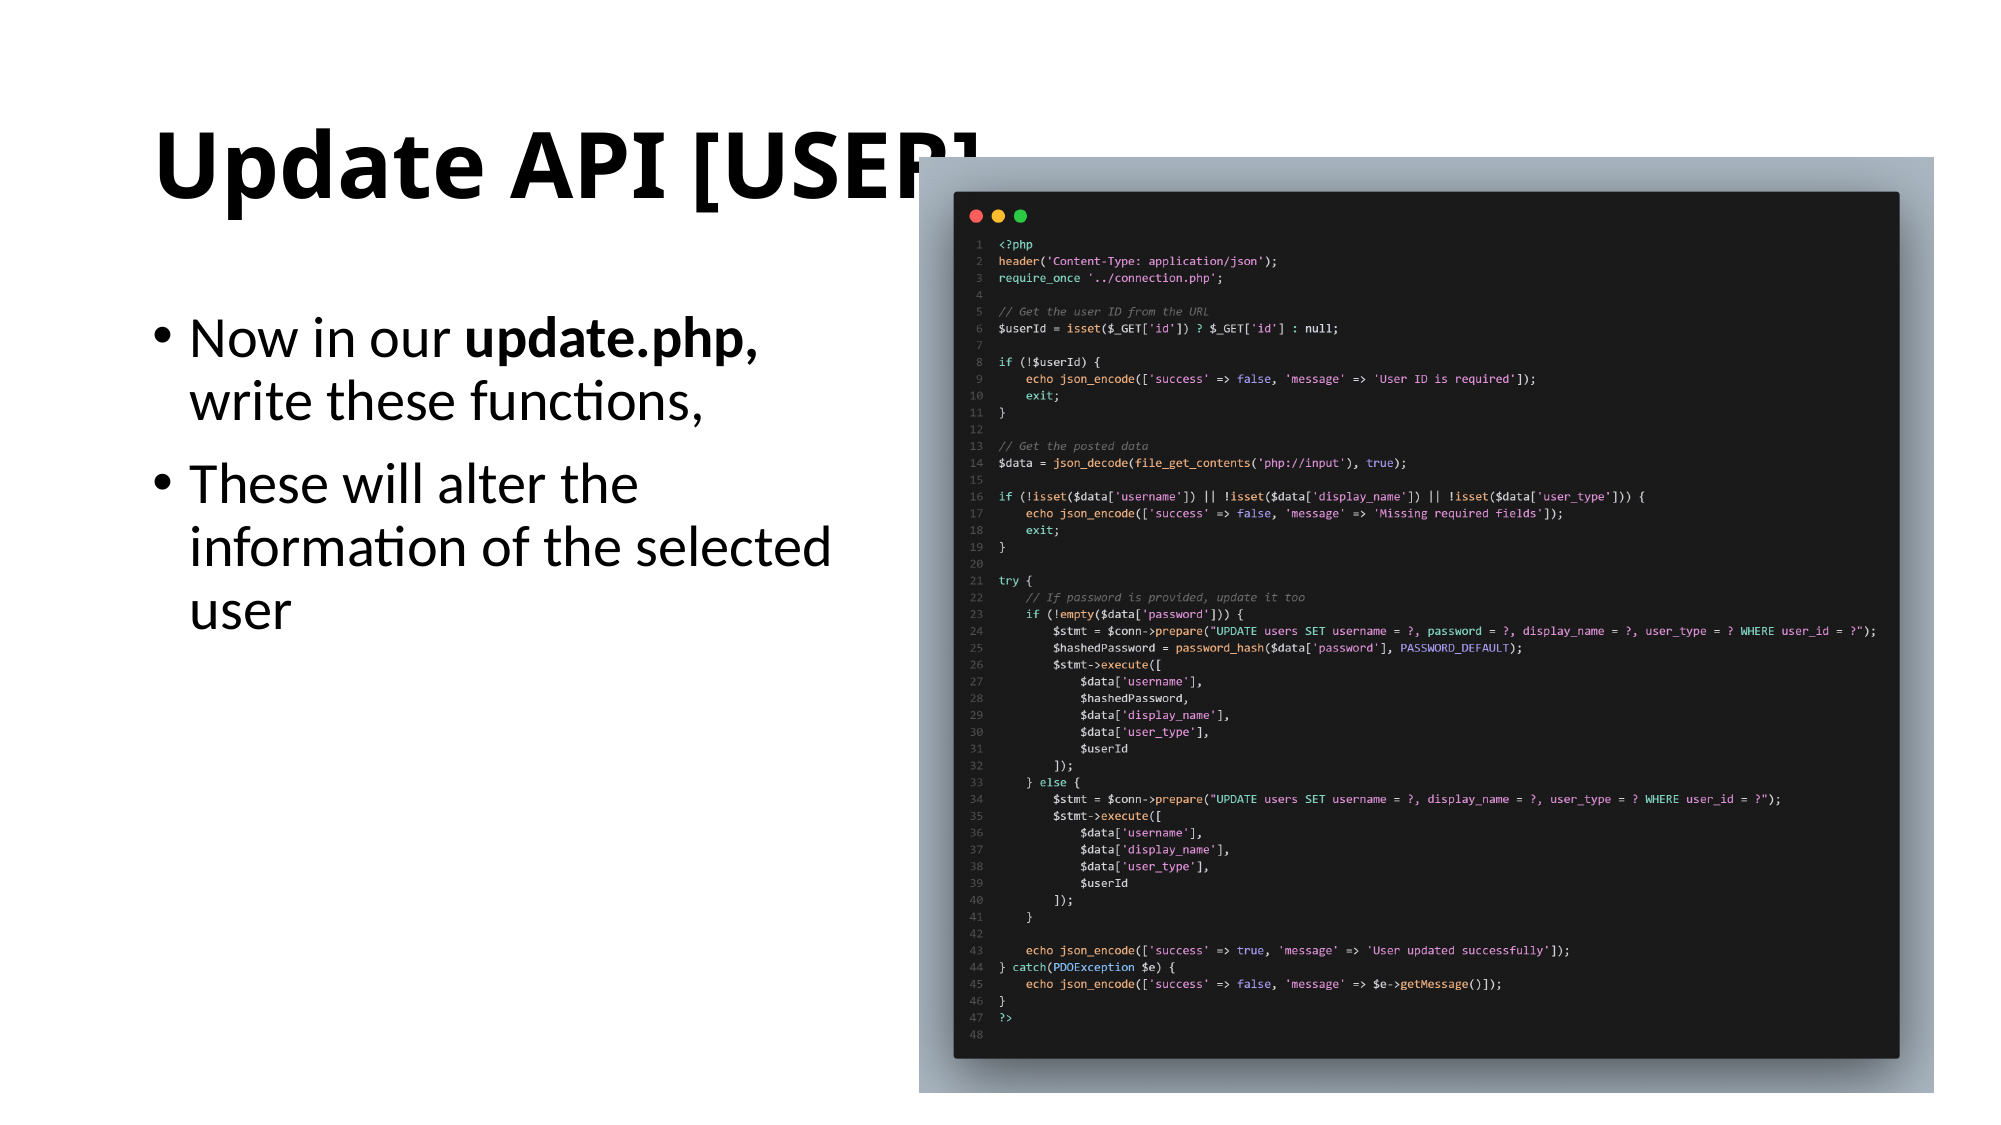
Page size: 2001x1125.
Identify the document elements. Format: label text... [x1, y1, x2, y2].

picture [919, 157, 1934, 1093]
list Now in our update.php, write these functions, These will alter the information of the selected user [137, 299, 850, 1014]
title Update API [USER] [137, 59, 1012, 278]
